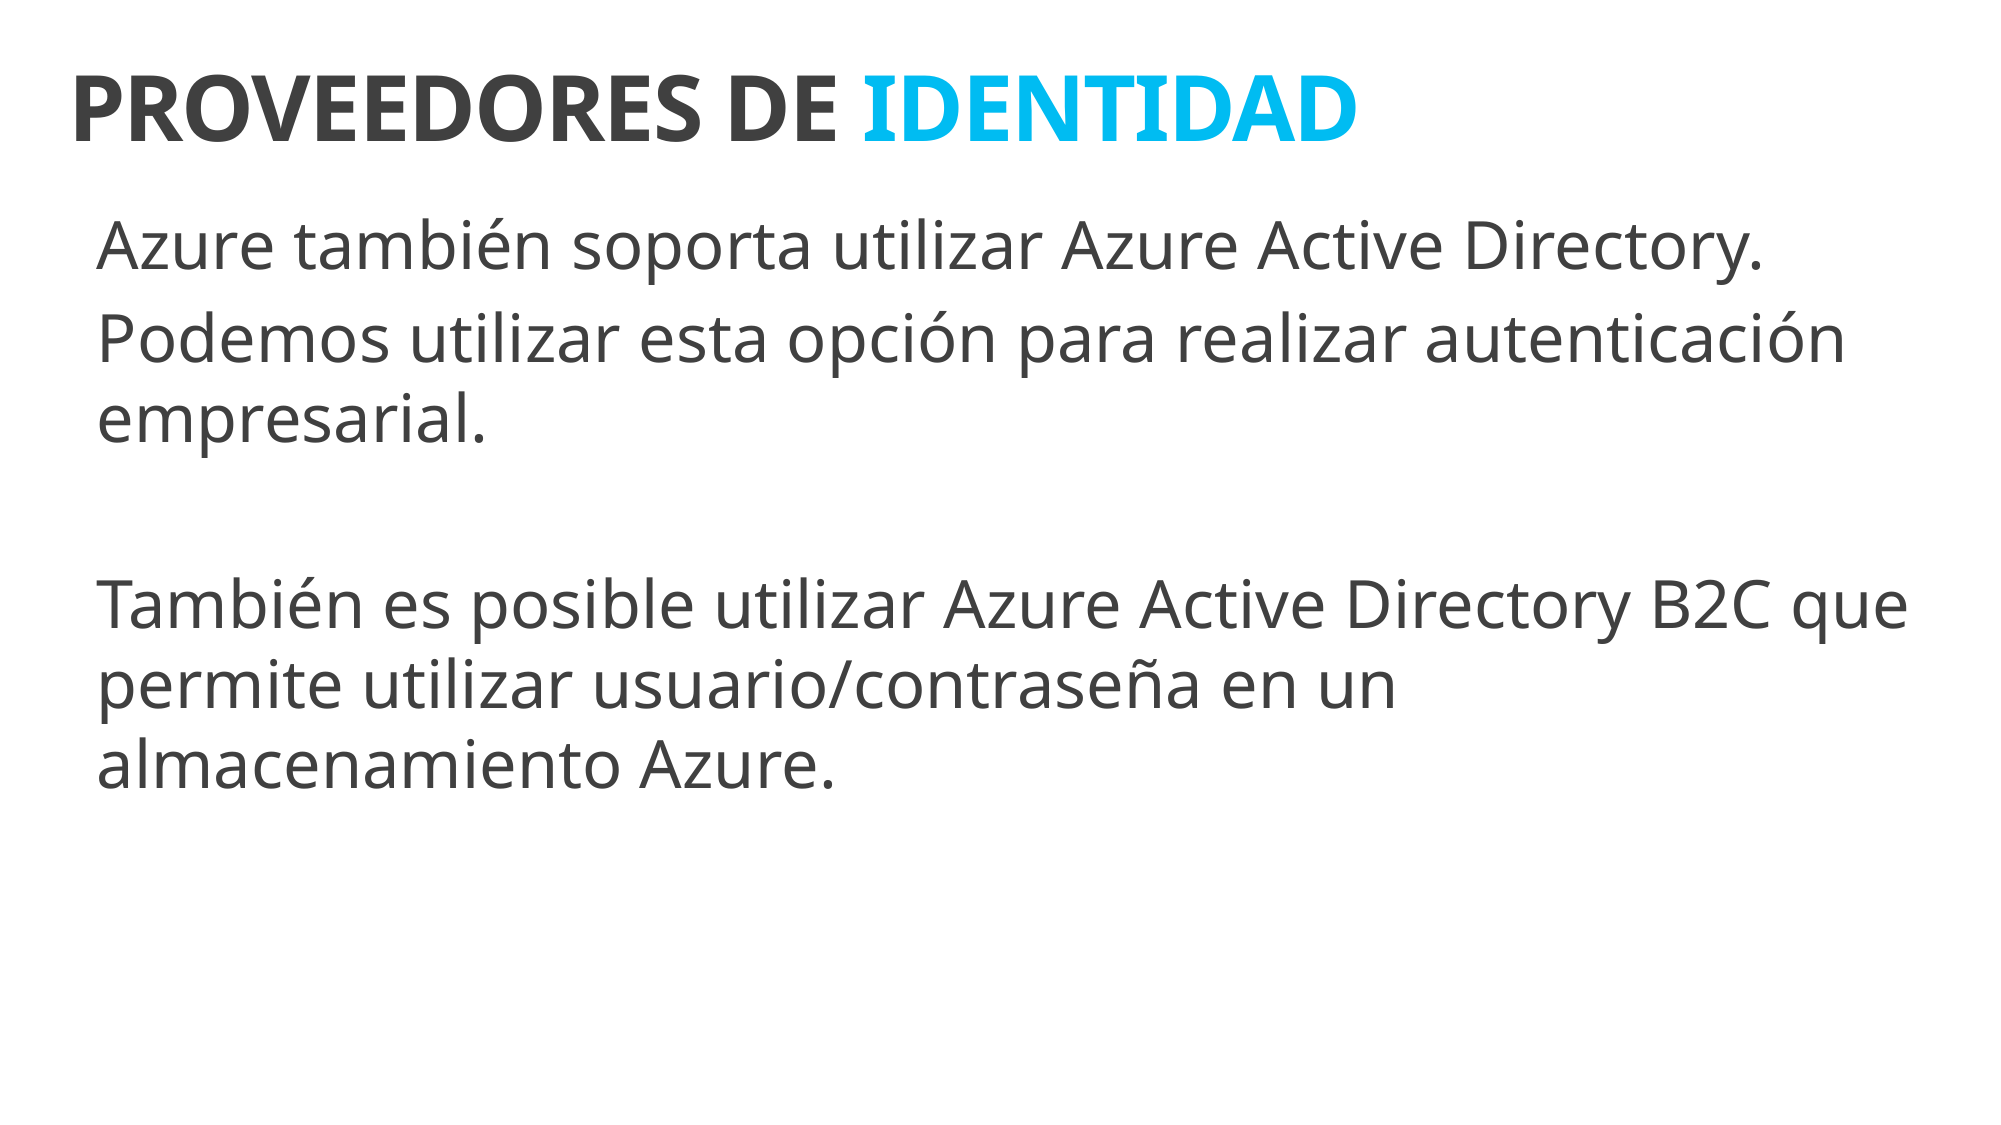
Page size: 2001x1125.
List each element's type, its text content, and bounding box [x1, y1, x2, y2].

text_box Azure también soporta utilizar Azure Active Directory. Podemos utilizar esta opción para realizar autenticación empresarial. También es posible utilizar Azure Active Directory B2C que permite utilizar usuario/contraseña en un almacenamiento Azure. [82, 195, 1957, 884]
title PROVEEDORES DE IDENTIDAD [44, 47, 1957, 196]
